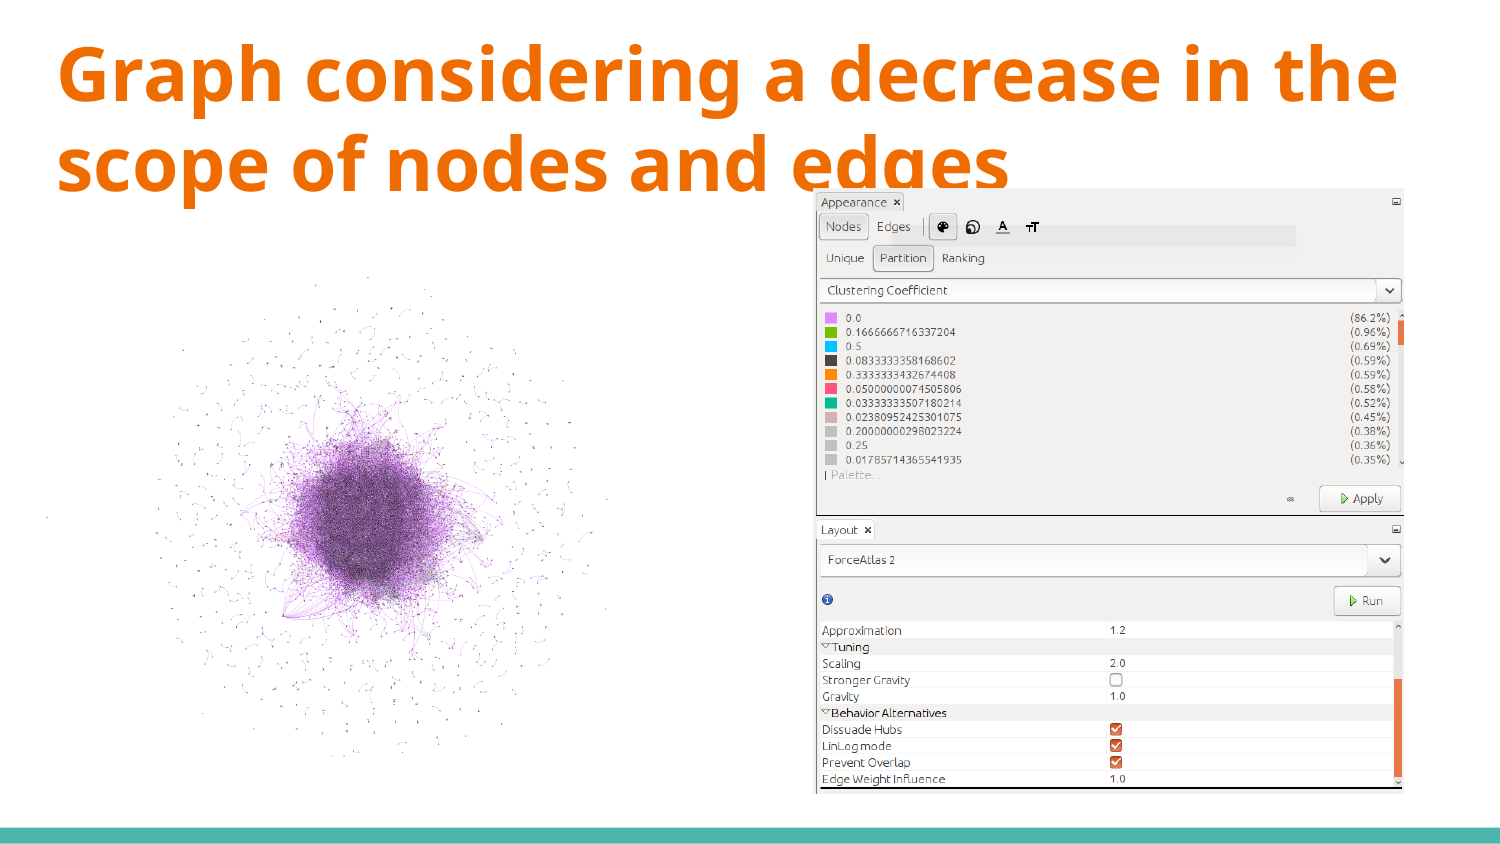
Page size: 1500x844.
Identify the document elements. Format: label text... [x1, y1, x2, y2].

picture [813, 188, 1404, 794]
picture [24, 213, 630, 819]
title Graph considering a decrease in the scope of nodes and edges [41, 11, 1440, 128]
